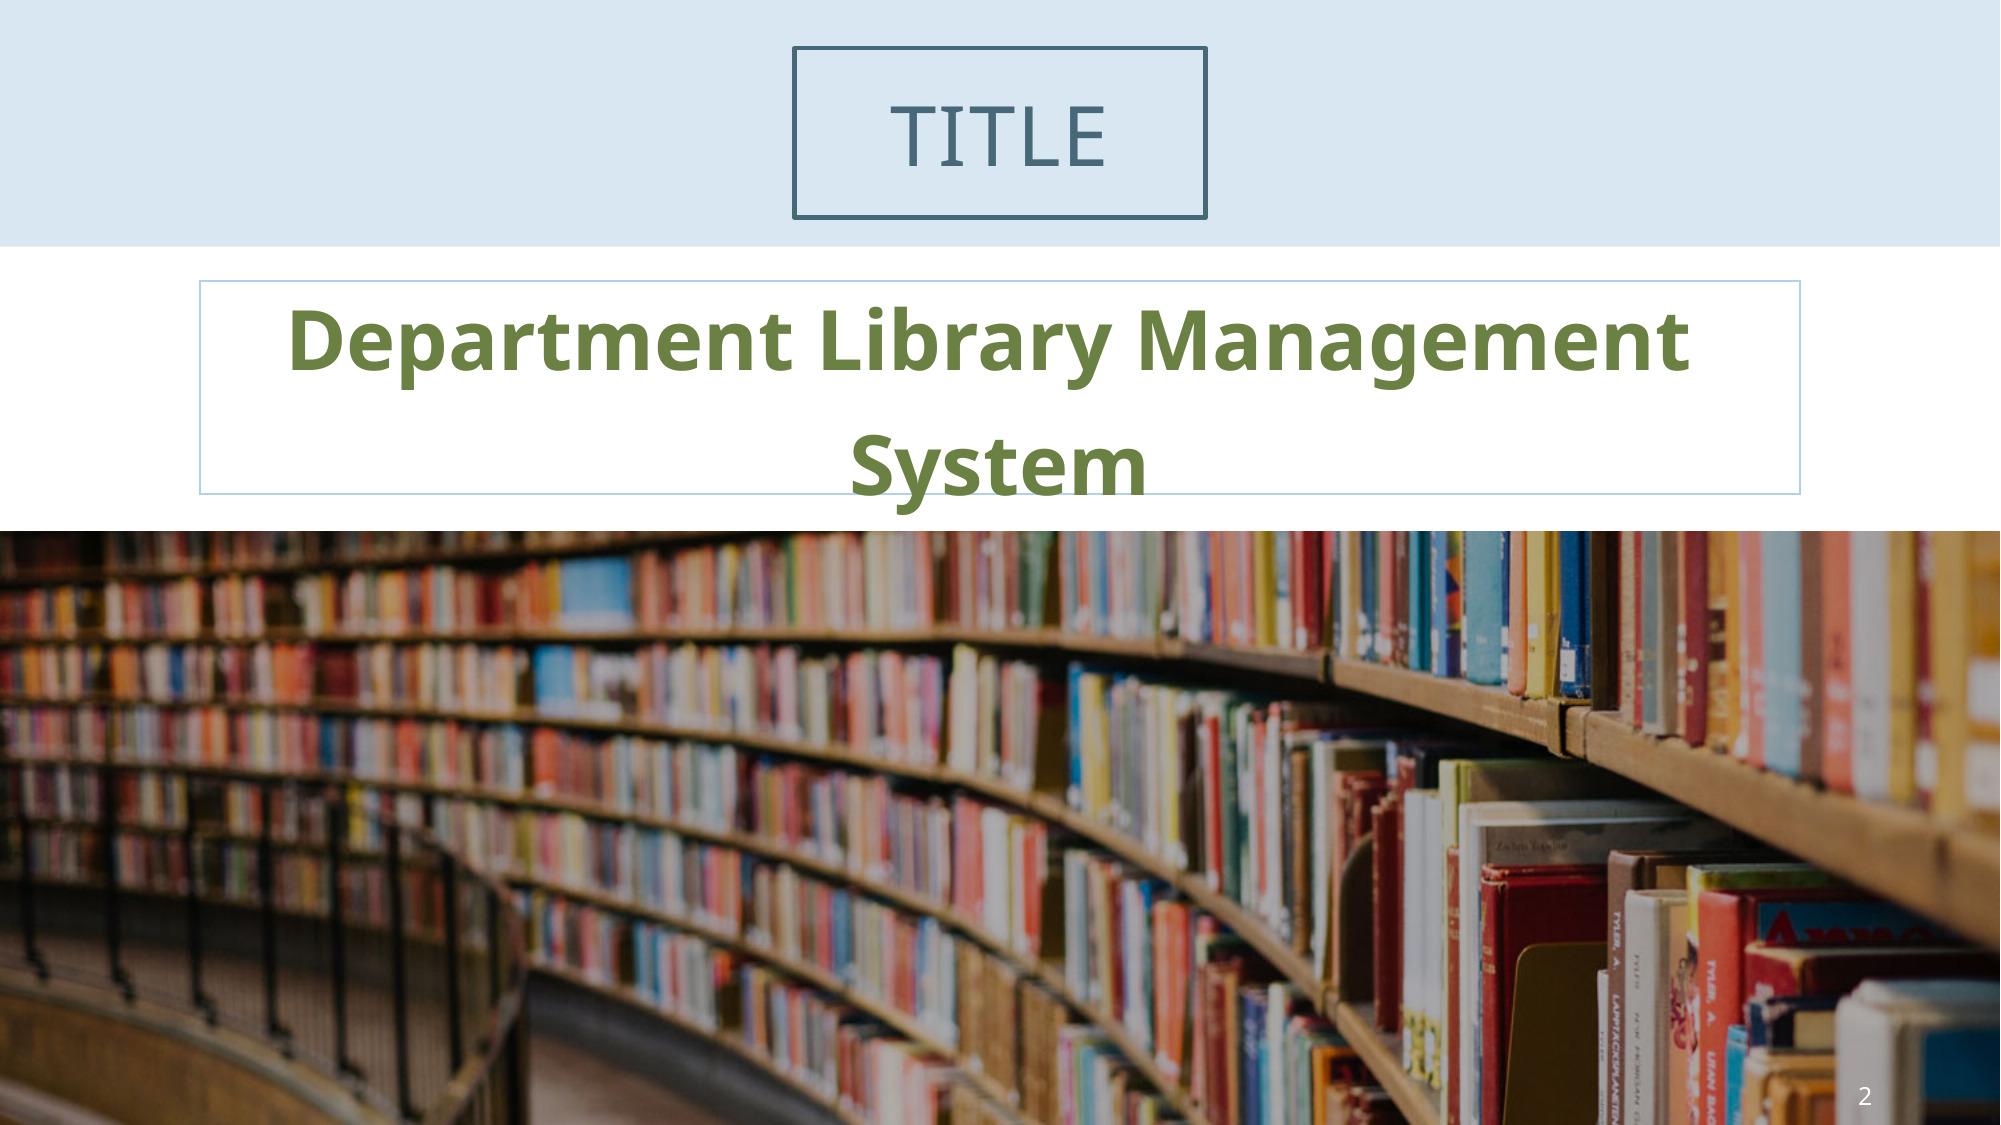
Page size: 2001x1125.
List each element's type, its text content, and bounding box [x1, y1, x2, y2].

text_box [0, 0, 2000, 247]
text_box title [794, 48, 1206, 218]
picture [0, 531, 2000, 1125]
text_box Department Library Management System [199, 280, 1801, 495]
